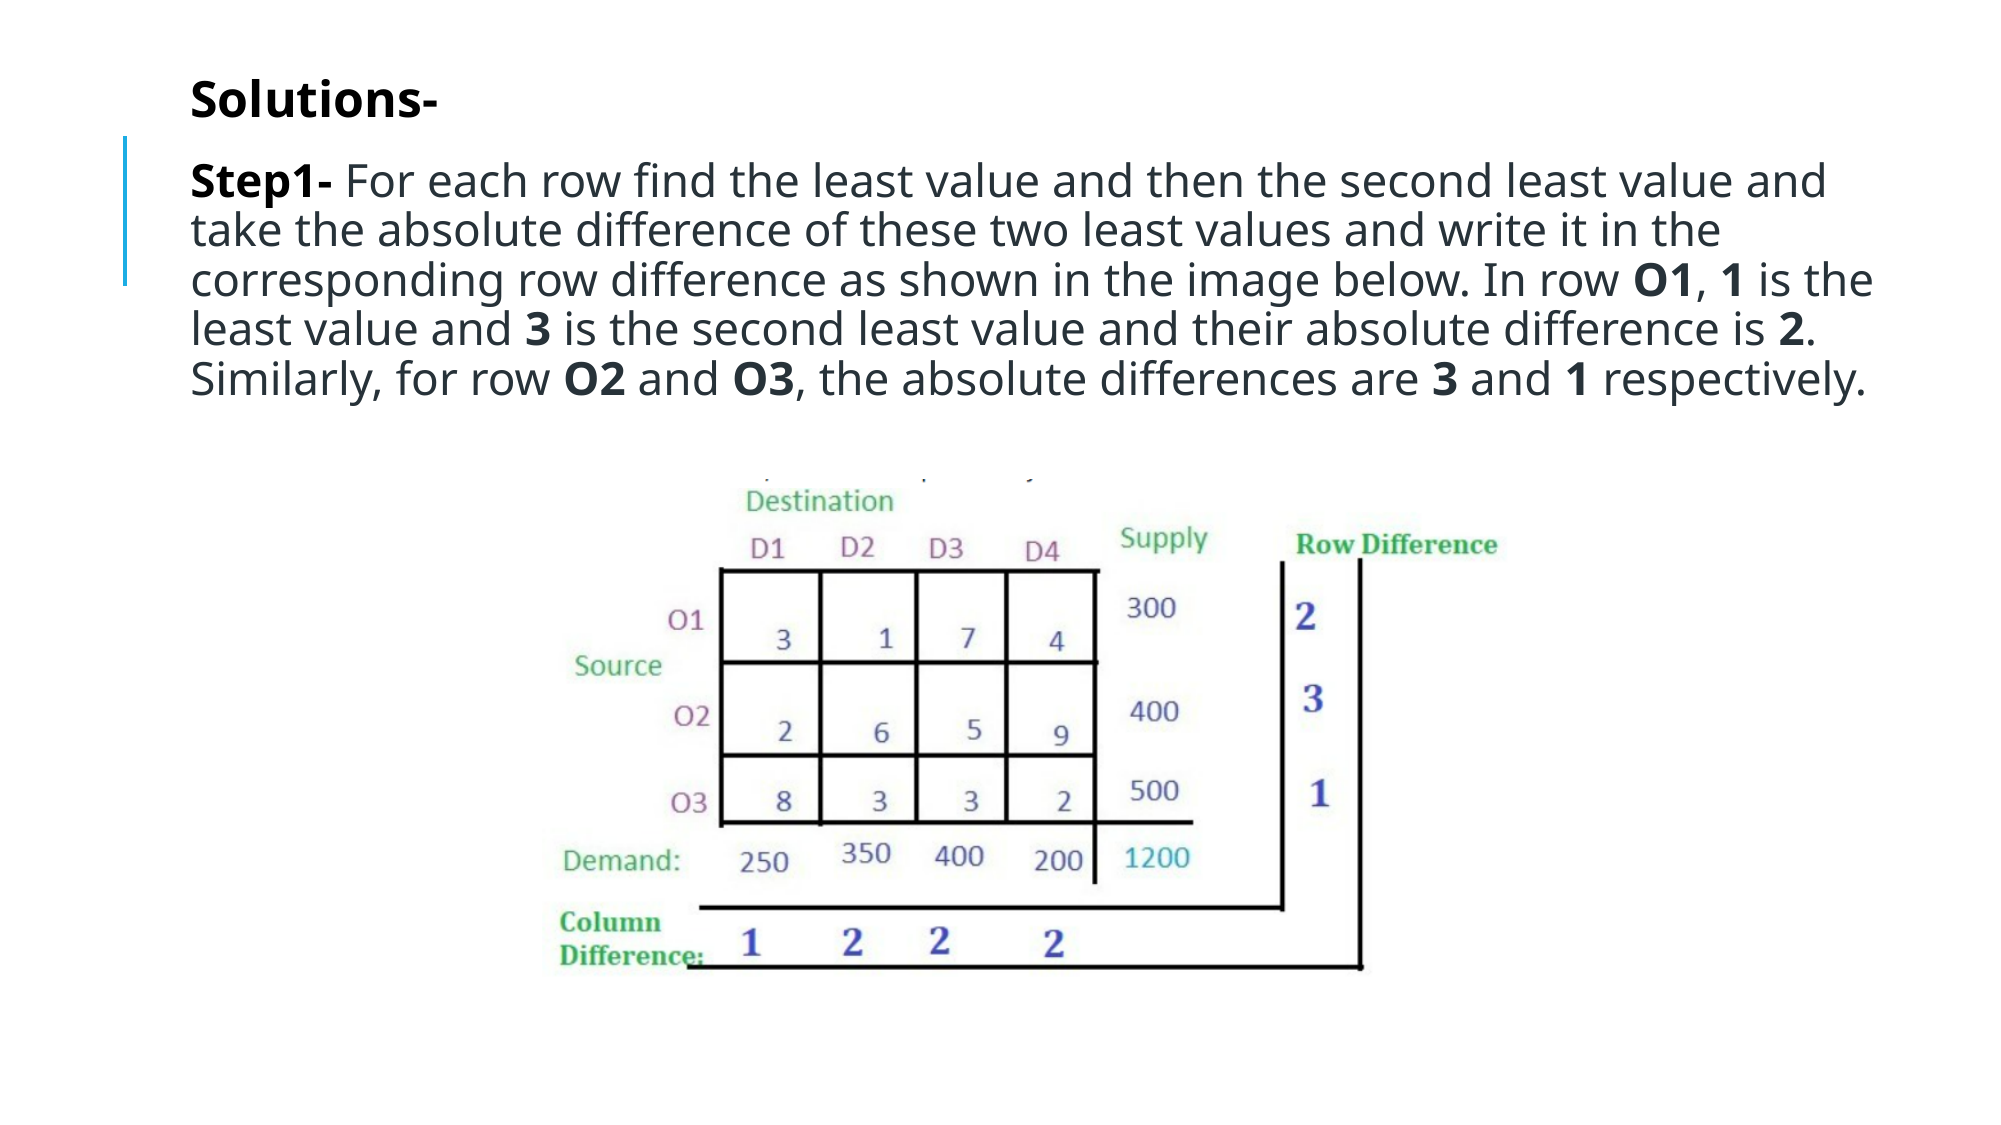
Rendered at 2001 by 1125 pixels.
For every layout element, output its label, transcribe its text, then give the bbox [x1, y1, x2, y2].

picture [484, 479, 1521, 1019]
list Solutions- Step1- For each row find the least value and then the second least value and take the absolute difference of these two least values and write it in the corresponding row difference as shown in the image below. In row O1, 1 is the least value and 3 is the second least value and their absolute difference is 2. Similarly, for row O2 and O3, the absolute differences are 3 and 1 respectively. [168, 67, 1883, 1060]
